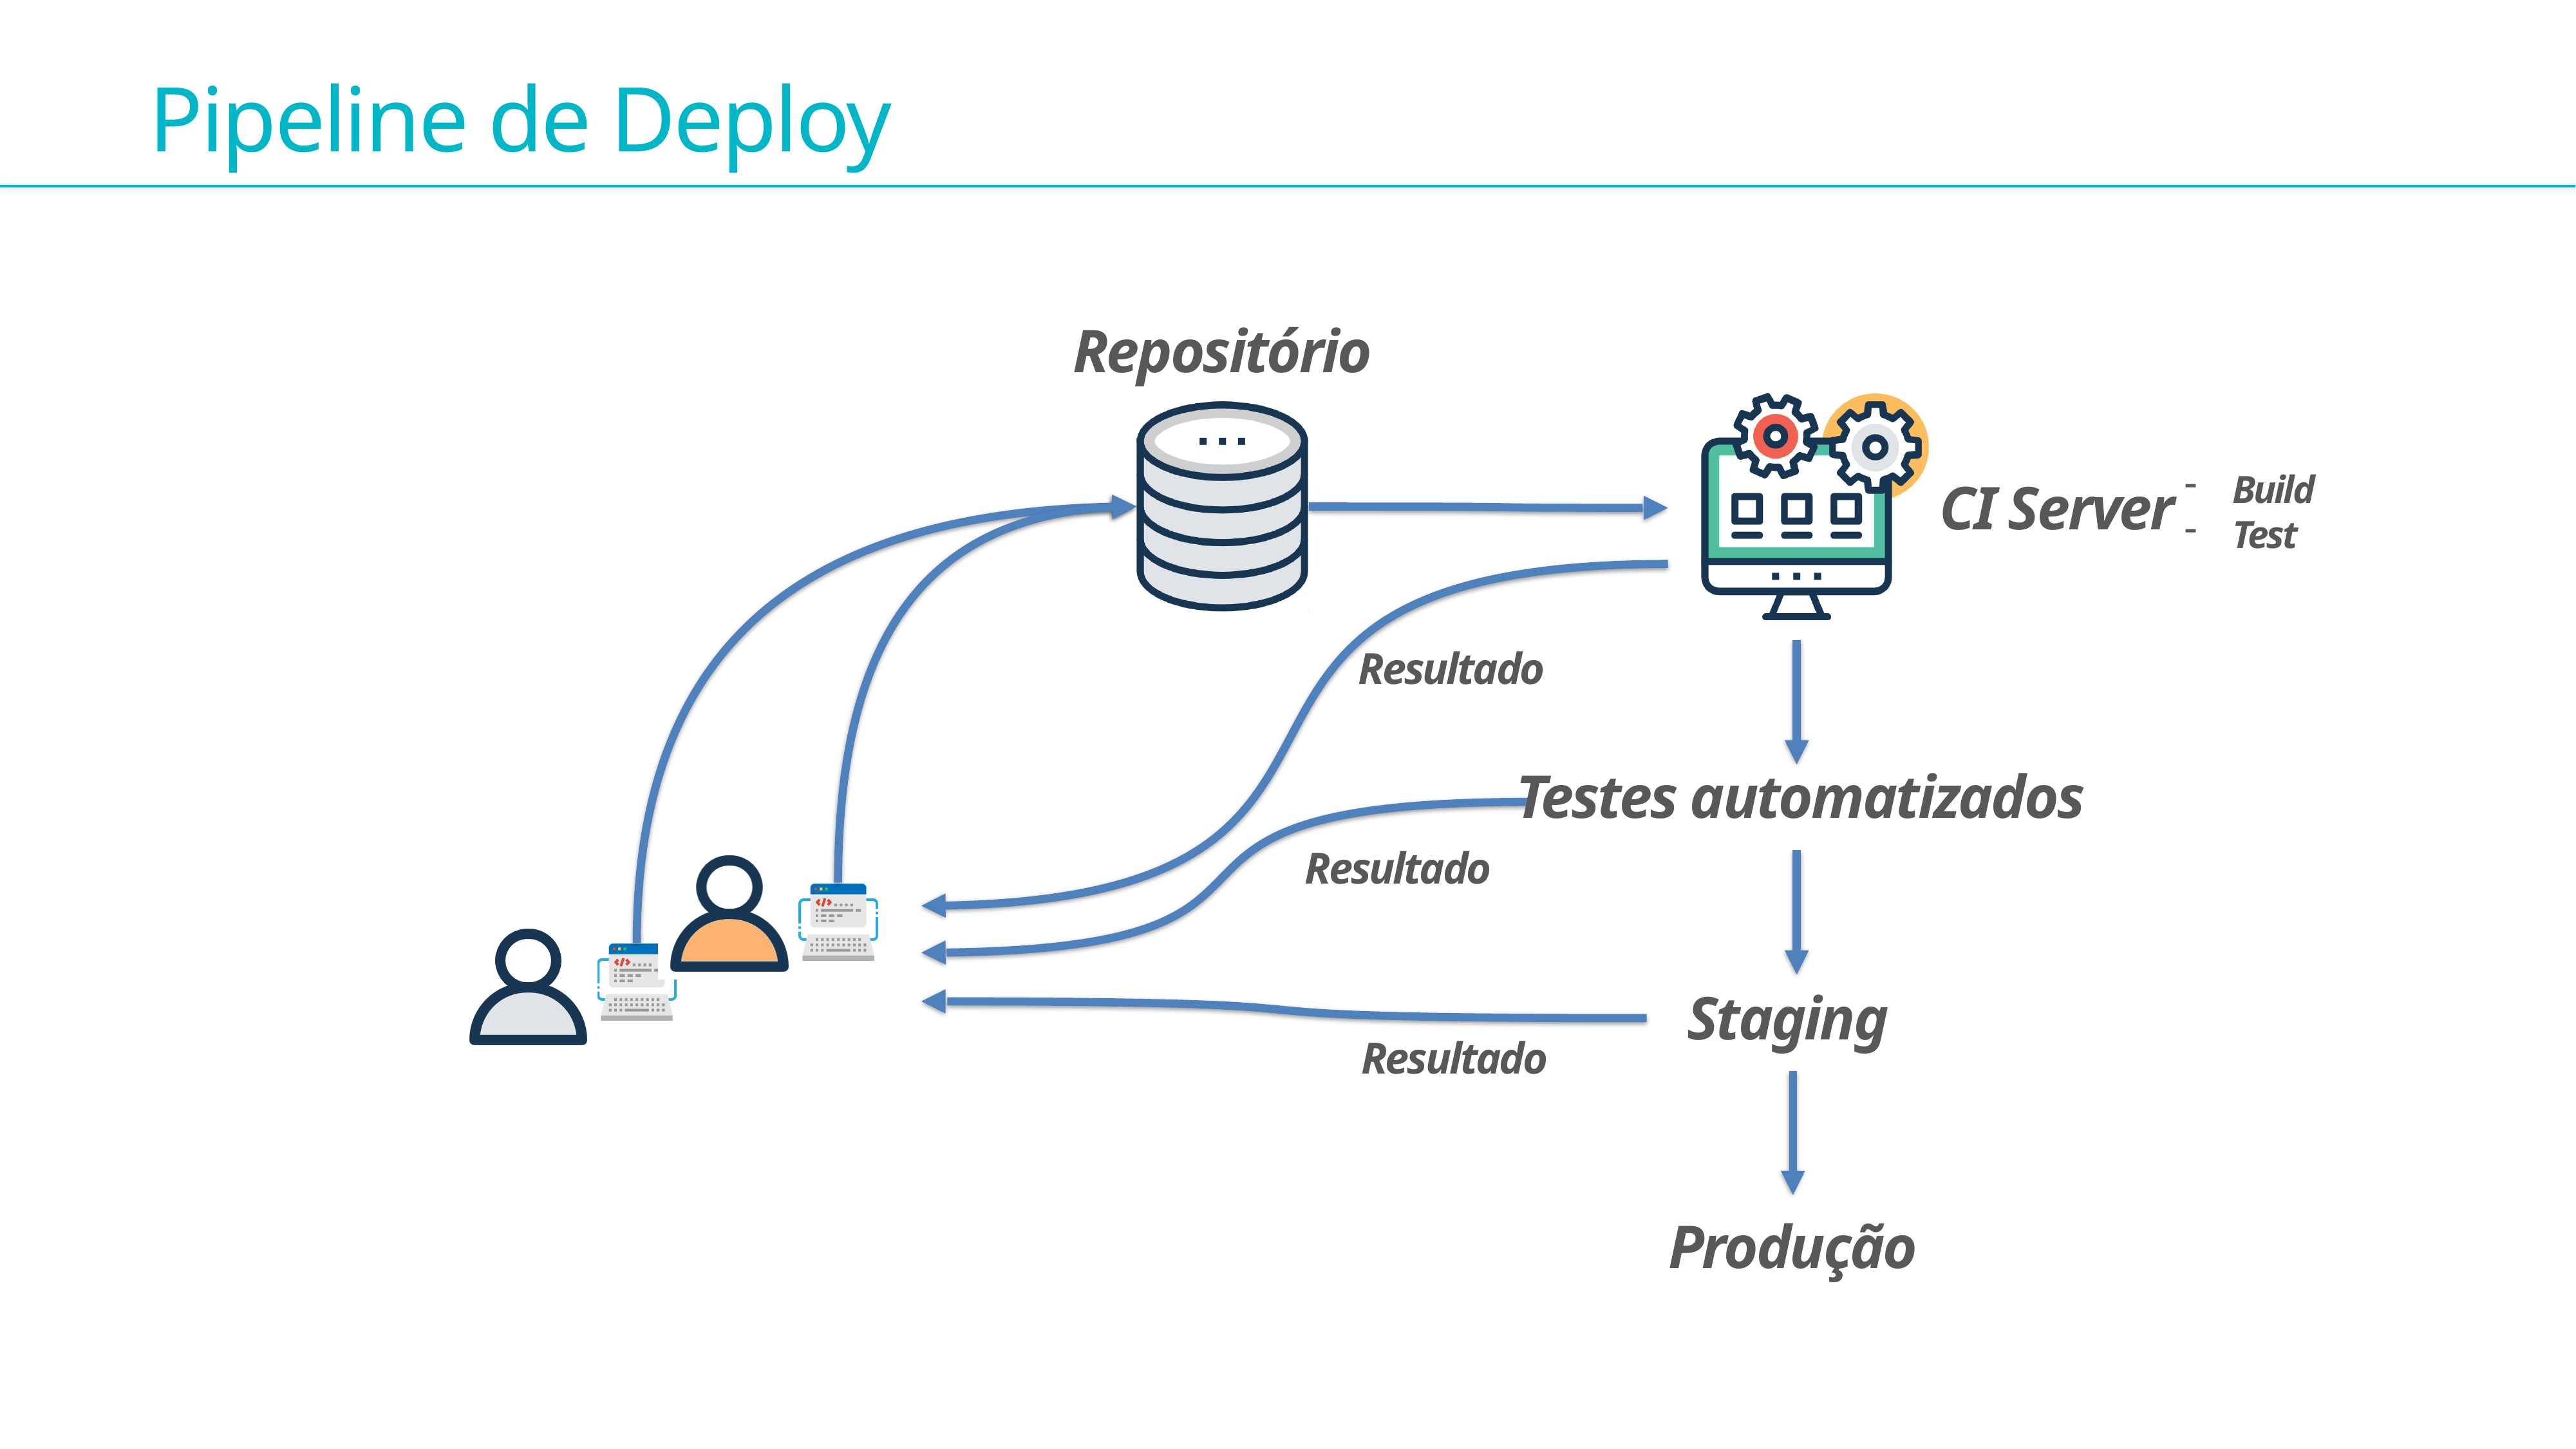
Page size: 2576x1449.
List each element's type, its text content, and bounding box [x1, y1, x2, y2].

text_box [921, 564, 1668, 906]
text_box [921, 1001, 1647, 1019]
text_box Staging [1677, 976, 1899, 1057]
text_box Resultado [1351, 1026, 1558, 1088]
picture [1701, 392, 1929, 621]
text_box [658, 851, 668, 980]
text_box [668, 474, 1105, 975]
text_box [799, 545, 1176, 844]
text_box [456, 925, 677, 1054]
text_box Repositório [1063, 308, 1382, 390]
text_box Testes automatizados [1670, 754, 2095, 835]
text_box Produção [1659, 1204, 1928, 1285]
text_box Pipeline de Deploy [139, 57, 901, 175]
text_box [921, 801, 1530, 953]
text_box Build Test [2175, 460, 2325, 561]
text_box CI Server [1931, 466, 2175, 547]
picture [1136, 401, 1310, 564]
